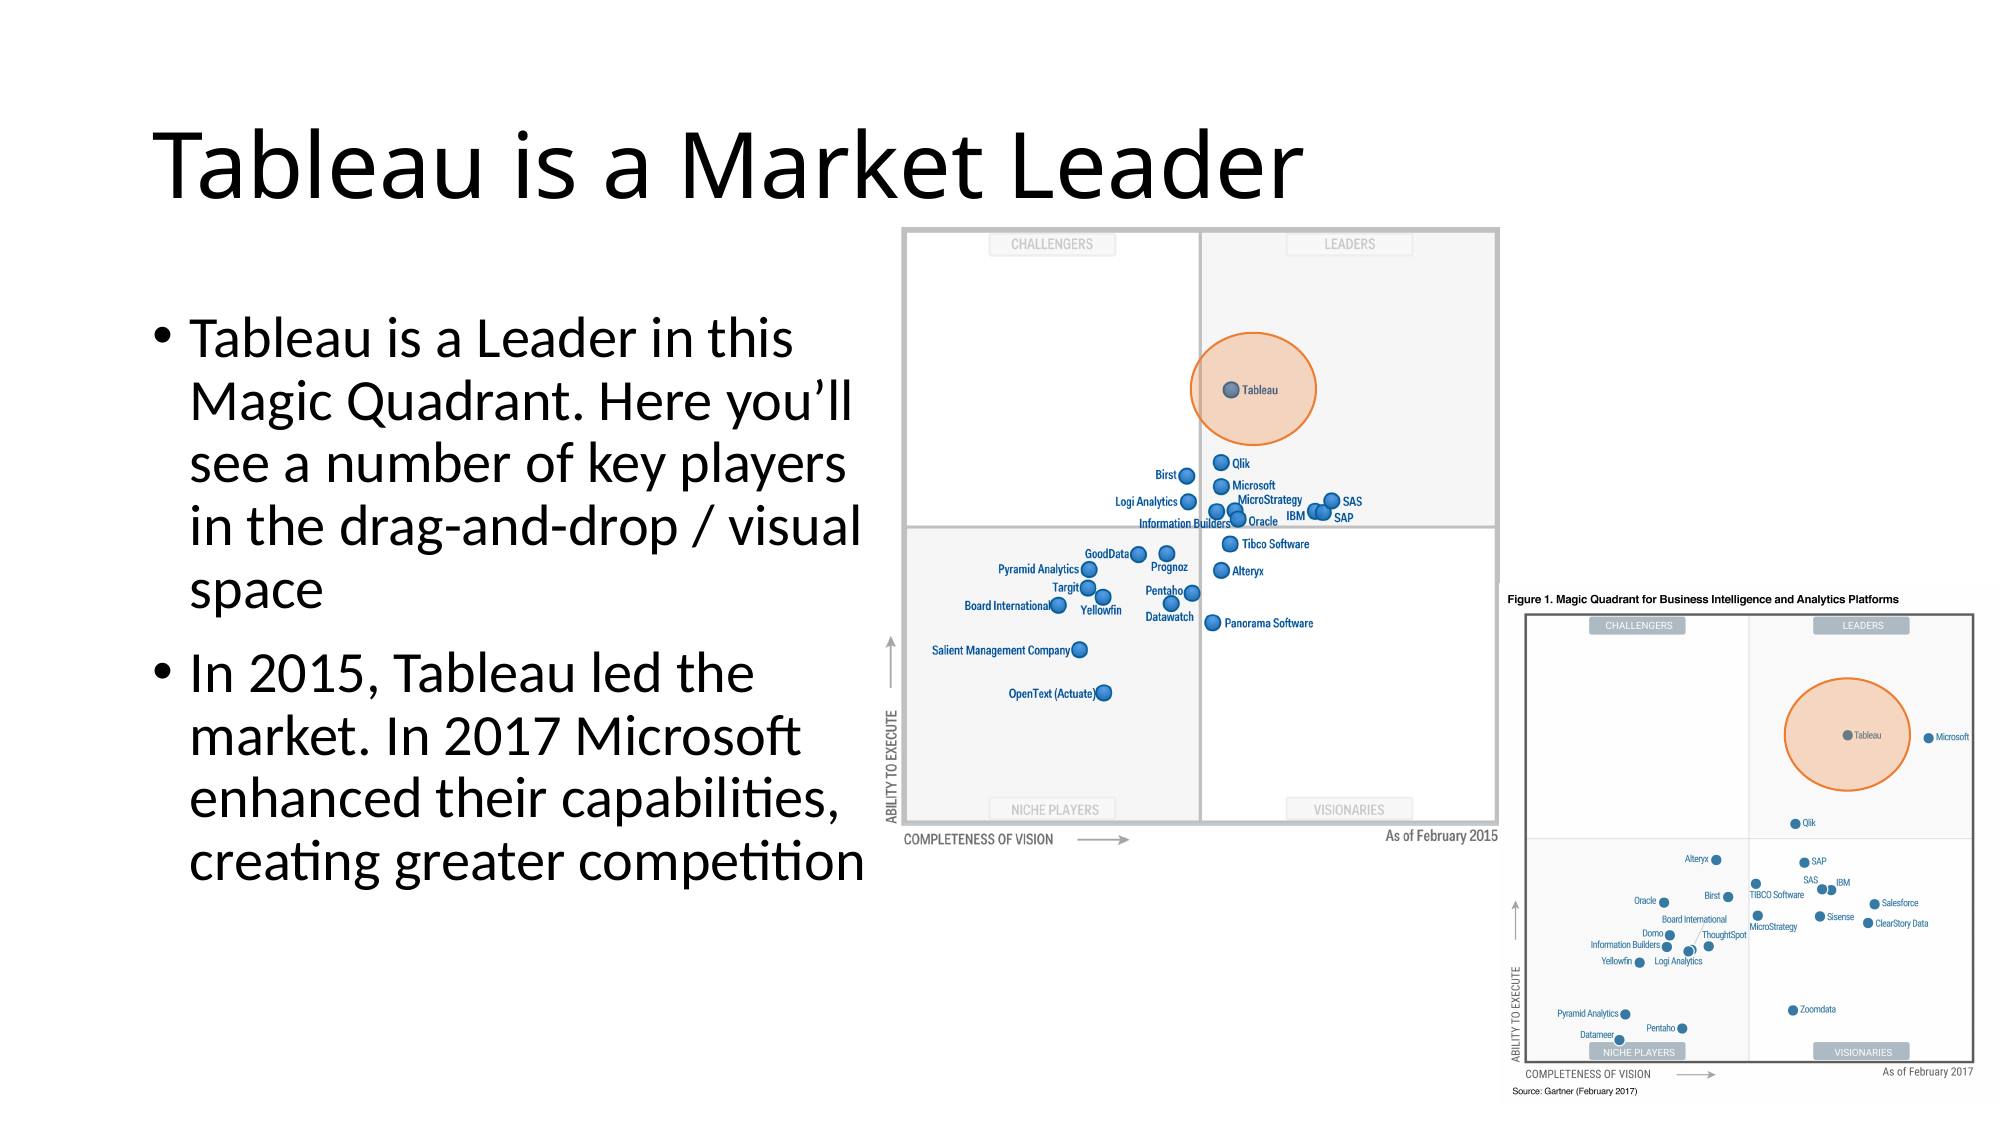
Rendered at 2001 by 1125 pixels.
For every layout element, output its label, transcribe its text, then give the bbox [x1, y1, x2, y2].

title Tableau is a Market Leader [137, 59, 1863, 278]
picture [882, 227, 2000, 1107]
list Tableau is a Leader in this Magic Quadrant. Here you’ll see a number of key players in the drag-and-drop / visual space In 2015, Tableau led the market. In 2017 Microsoft enhanced their capabilities, creating greater competition [137, 299, 899, 1014]
